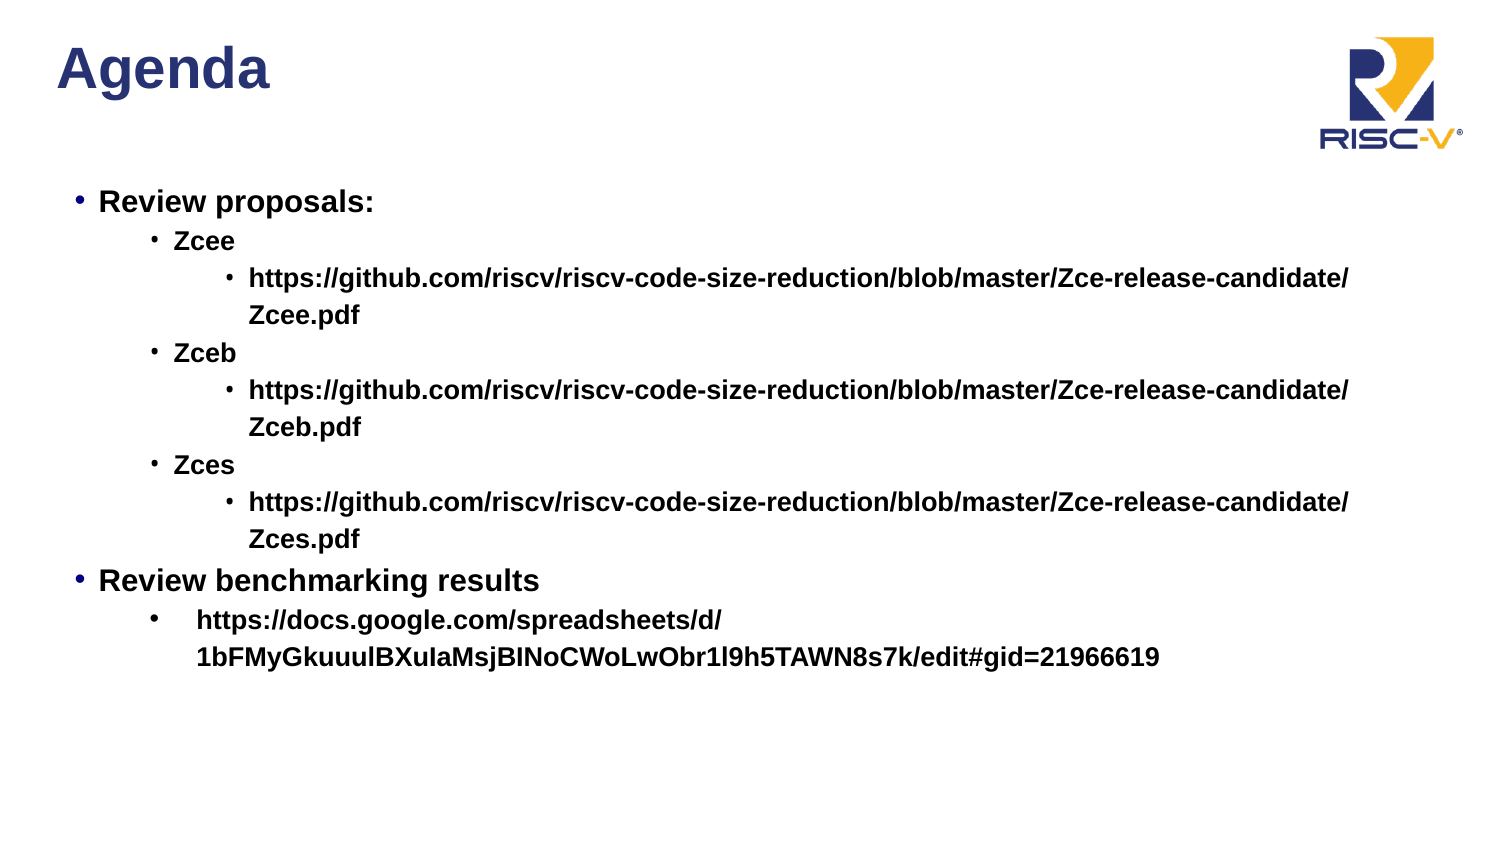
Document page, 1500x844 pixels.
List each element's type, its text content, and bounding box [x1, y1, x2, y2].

title Agenda [45, 26, 1032, 111]
list Review proposals: Zcee https://github.com/riscv/riscv-code-size-reduction/blob/master/Zce-release-candidate/Zcee.pdf Zceb https://github.com/riscv/riscv-code-size-reduction/blob/master/Zce-release-candidate/Zceb.pdf Zces https://github.com/riscv/riscv-code-size-reduction/blob/master/Zce-release-candidate/Zces.pdf Review benchmarking results https://docs.google.com/spreadsheets/d/1bFMyGkuuulBXuIaMsjBINoCWoLwObr1l9h5TAWN8s7k/edit#gid=21966619 [60, 169, 1450, 738]
picture [1320, 37, 1463, 149]
